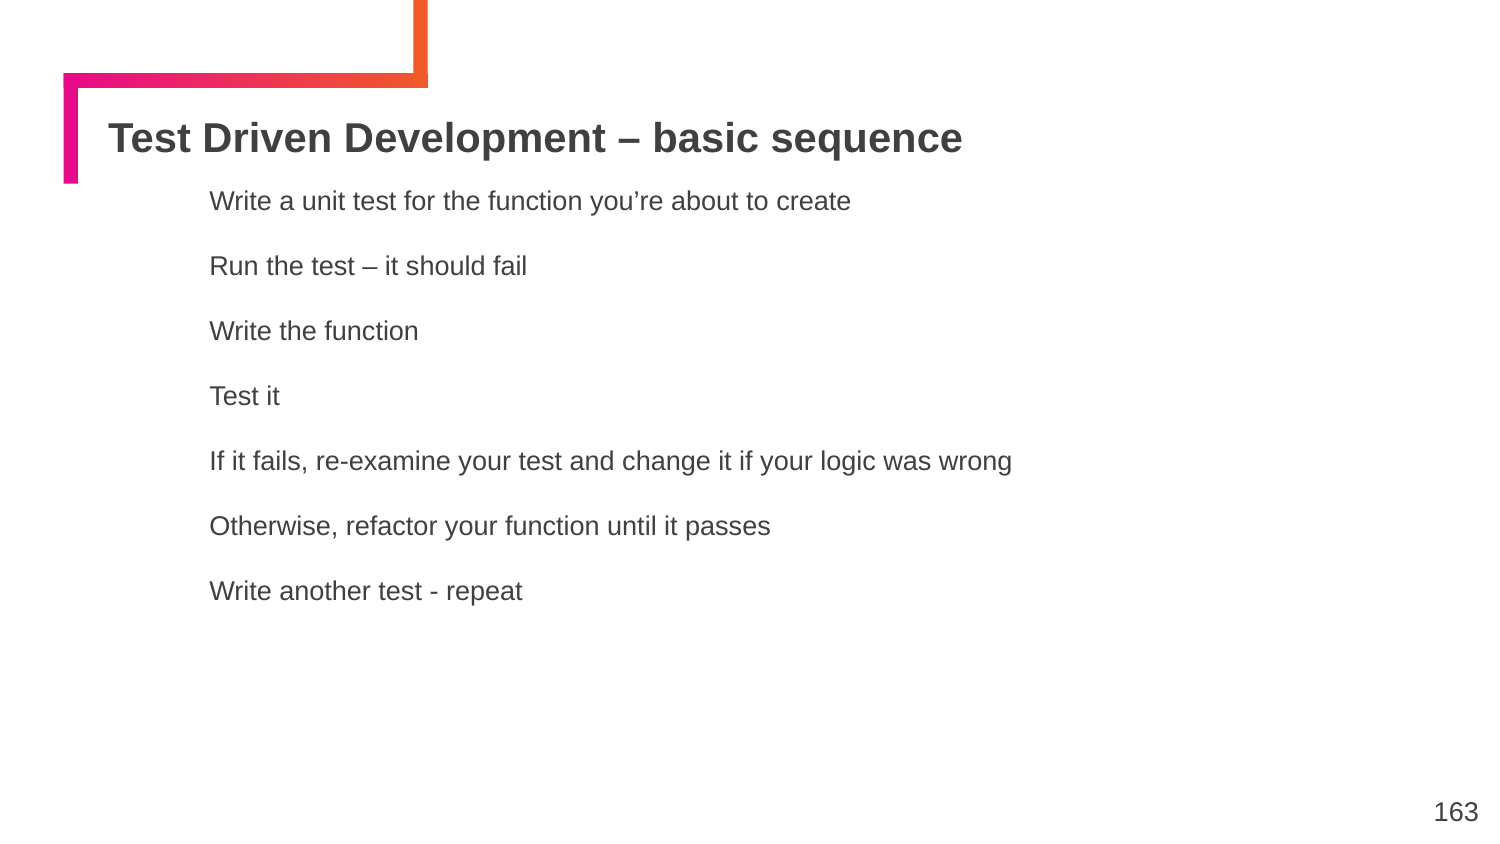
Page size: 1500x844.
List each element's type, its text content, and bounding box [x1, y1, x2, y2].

subtitle Write a unit test for the function you’re about to create Run the test – it should fail Write the function Test it If it fails, re-examine your test and change it if your logic was wrong Otherwise, refactor your function until it passes Write another test - repeat [100, 168, 1352, 690]
slide_number 163 [1403, 779, 1494, 844]
title Test Driven Development – basic sequence [100, 117, 1455, 169]
